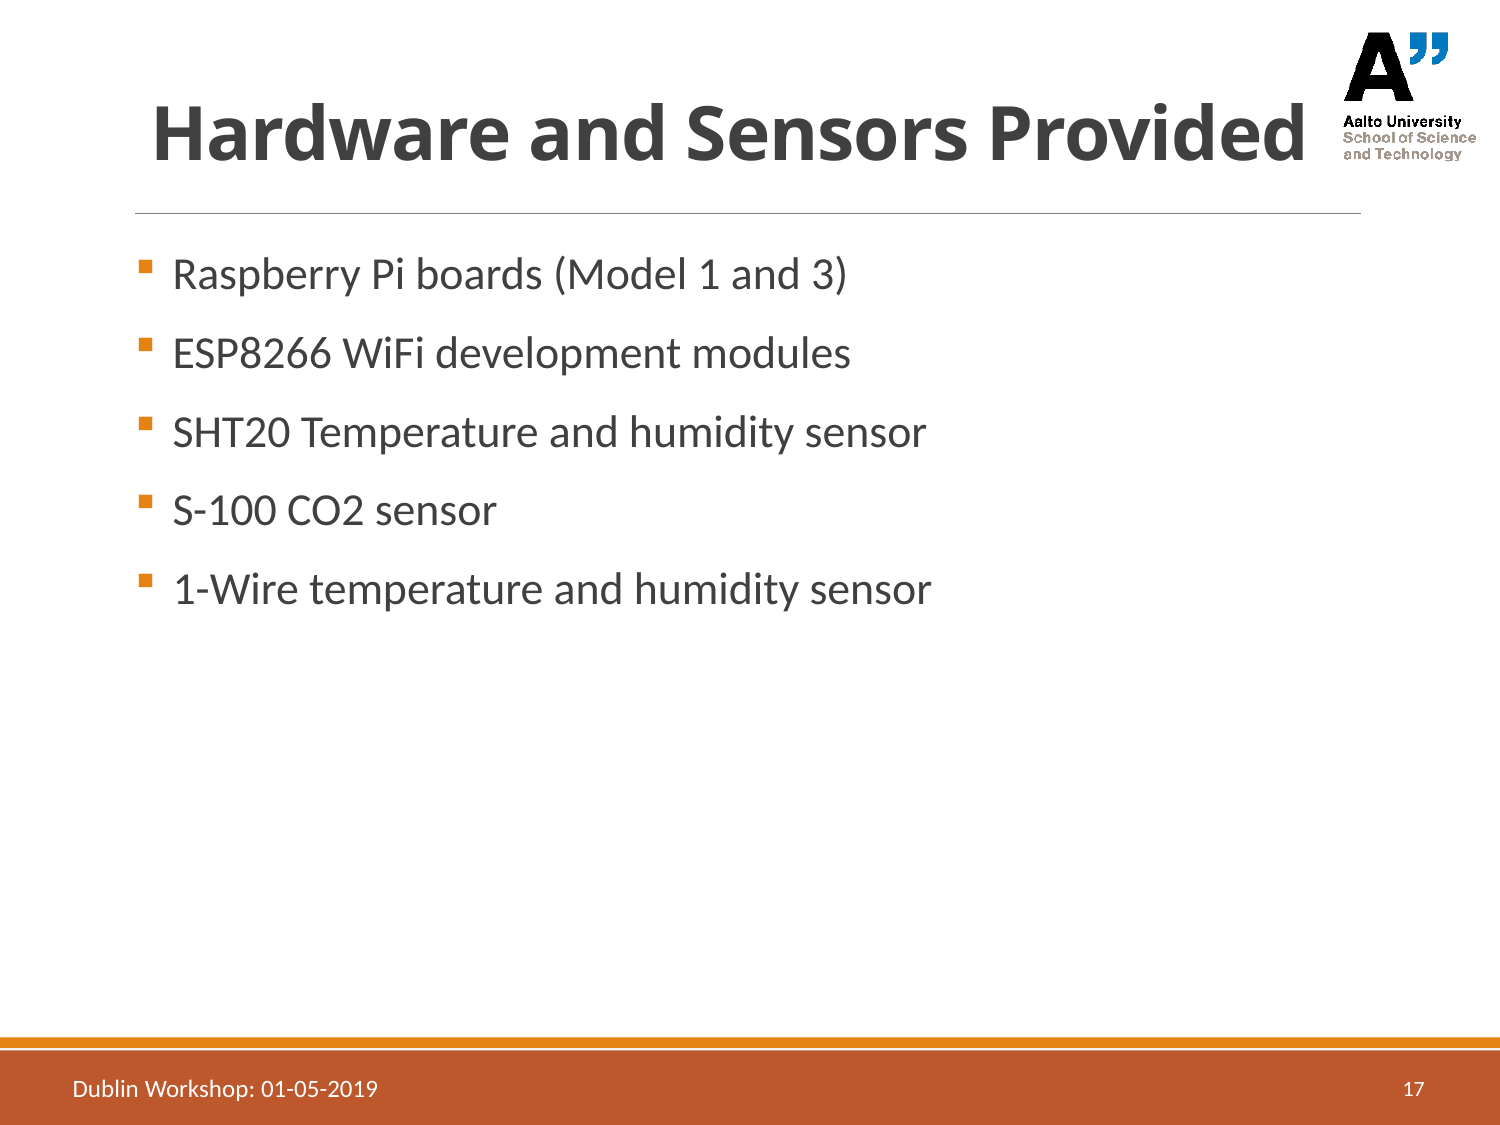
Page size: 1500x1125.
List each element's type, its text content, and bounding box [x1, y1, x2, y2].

slide_number 17 [1278, 1058, 1440, 1118]
title Hardware and Sensors Provided [135, 28, 1373, 184]
picture [1311, 1, 1500, 186]
list Raspberry Pi boards (Model 1 and 3) ESP8266 WiFi development modules SHT20 Temperature and humidity sensor S-100 CO2 sensor 1-Wire temperature and humidity sensor [135, 242, 1373, 903]
footer Dublin Workshop: 01-05-2019 [0, 1057, 452, 1118]
